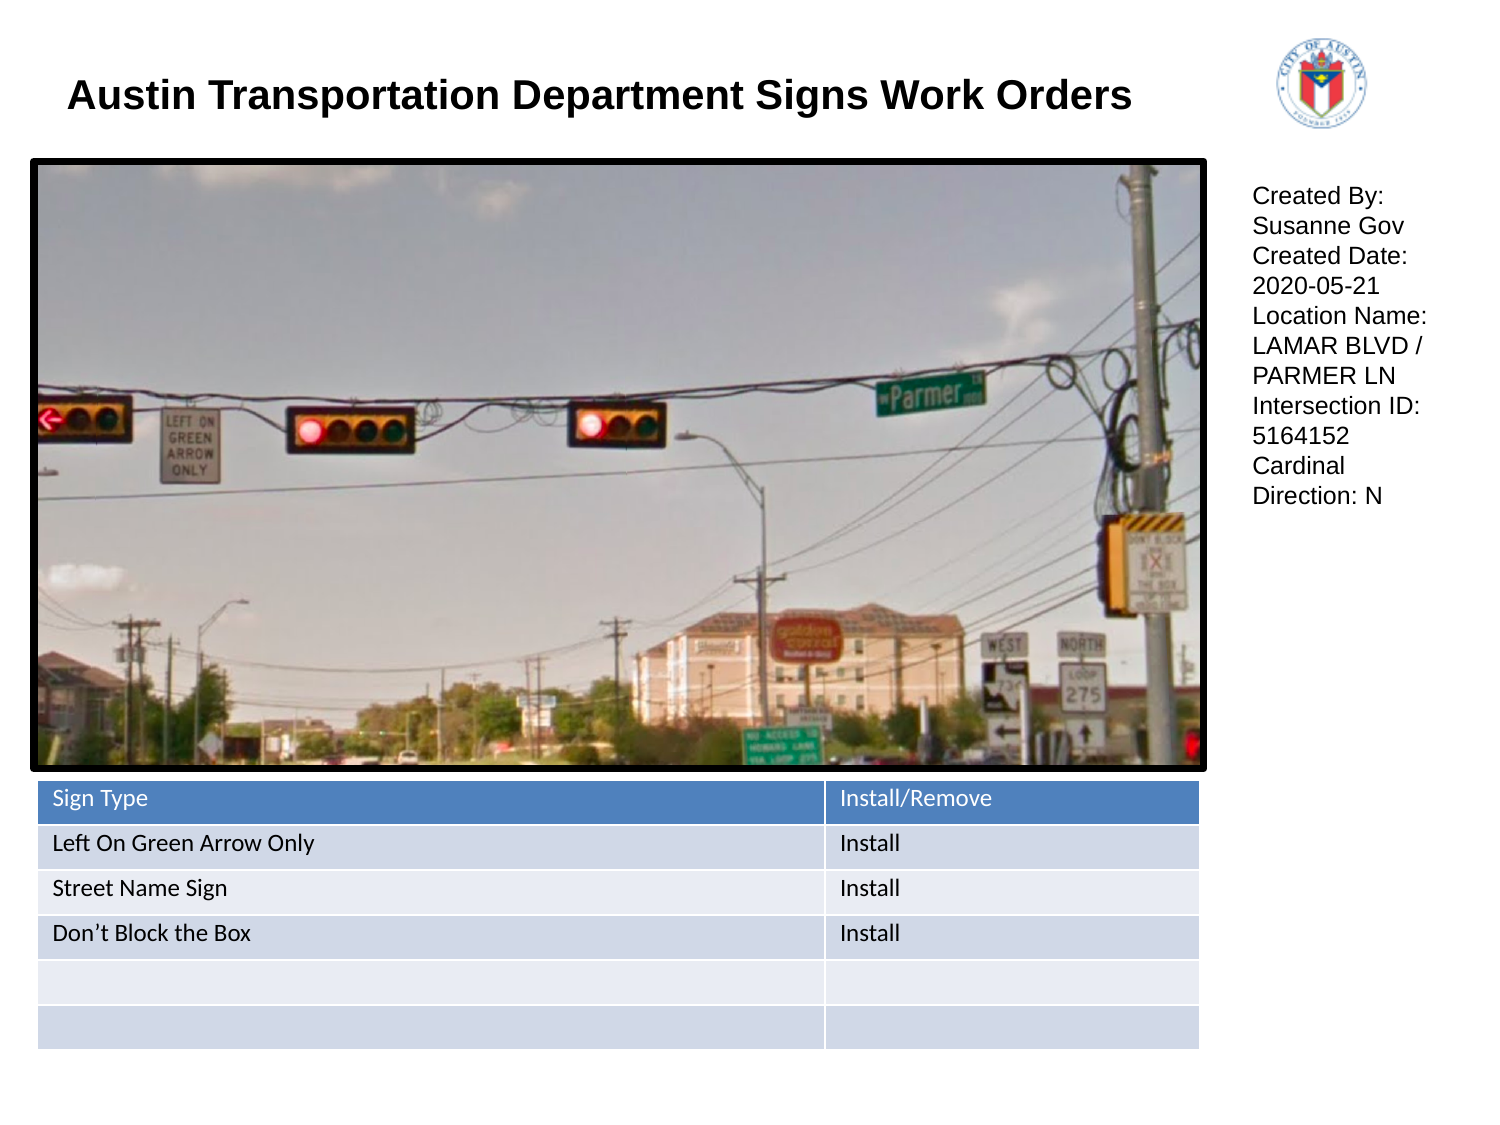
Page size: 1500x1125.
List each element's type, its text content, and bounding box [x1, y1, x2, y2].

table_cell [826, 961, 1199, 1004]
table_cell [38, 1006, 824, 1049]
table_header Install/Remove [826, 781, 1199, 824]
table_header Sign Type [38, 781, 824, 824]
table_cell [826, 1006, 1199, 1049]
picture [37, 164, 1201, 766]
table_cell Install [826, 871, 1199, 914]
text_box Created By: Susanne Gov Created Date: 2020-05-21 Location Name: LAMAR BLVD / PARMER LN Intersection ID: 5164152 Cardinal Direction: N [1237, 172, 1463, 517]
table_cell Street Name Sign [38, 871, 824, 914]
picture [1274, 37, 1369, 132]
text_box Austin Transportation Department Signs Work Orders [51, 60, 1149, 125]
table_cell Don’t Block the Box [38, 916, 824, 959]
table_cell Install [826, 916, 1199, 959]
table_cell Left On Green Arrow Only [38, 826, 824, 869]
table_cell Install [826, 826, 1199, 869]
table_cell [38, 961, 824, 1004]
